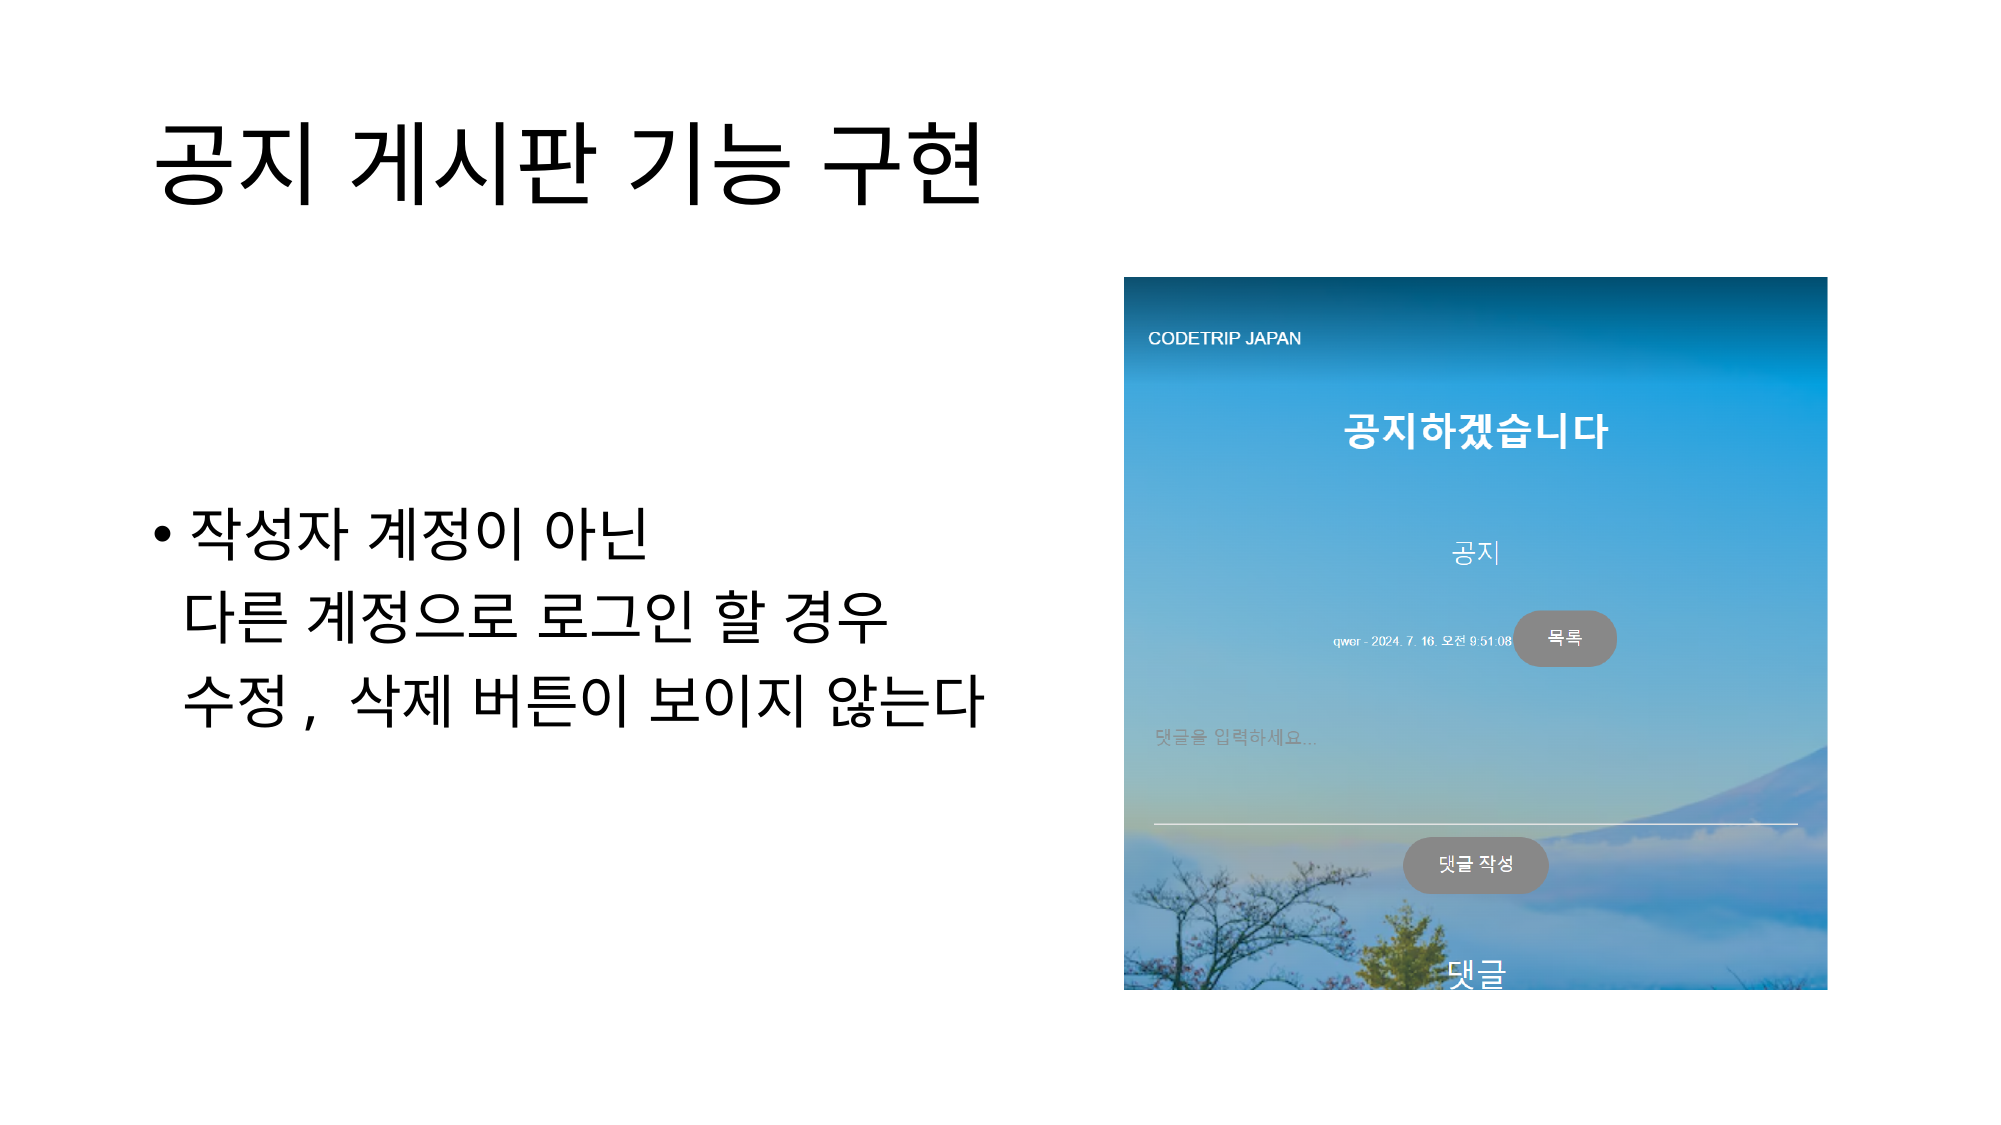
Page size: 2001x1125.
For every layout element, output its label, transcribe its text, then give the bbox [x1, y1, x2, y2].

picture [1124, 277, 1828, 990]
list 작성자 계정이 아닌 다른 계정으로 로그인 할 경우 수정, 삭제 버튼이 보이지 않는다 [137, 498, 1062, 771]
title 공지 게시판 기능 구현 [137, 59, 1863, 278]
